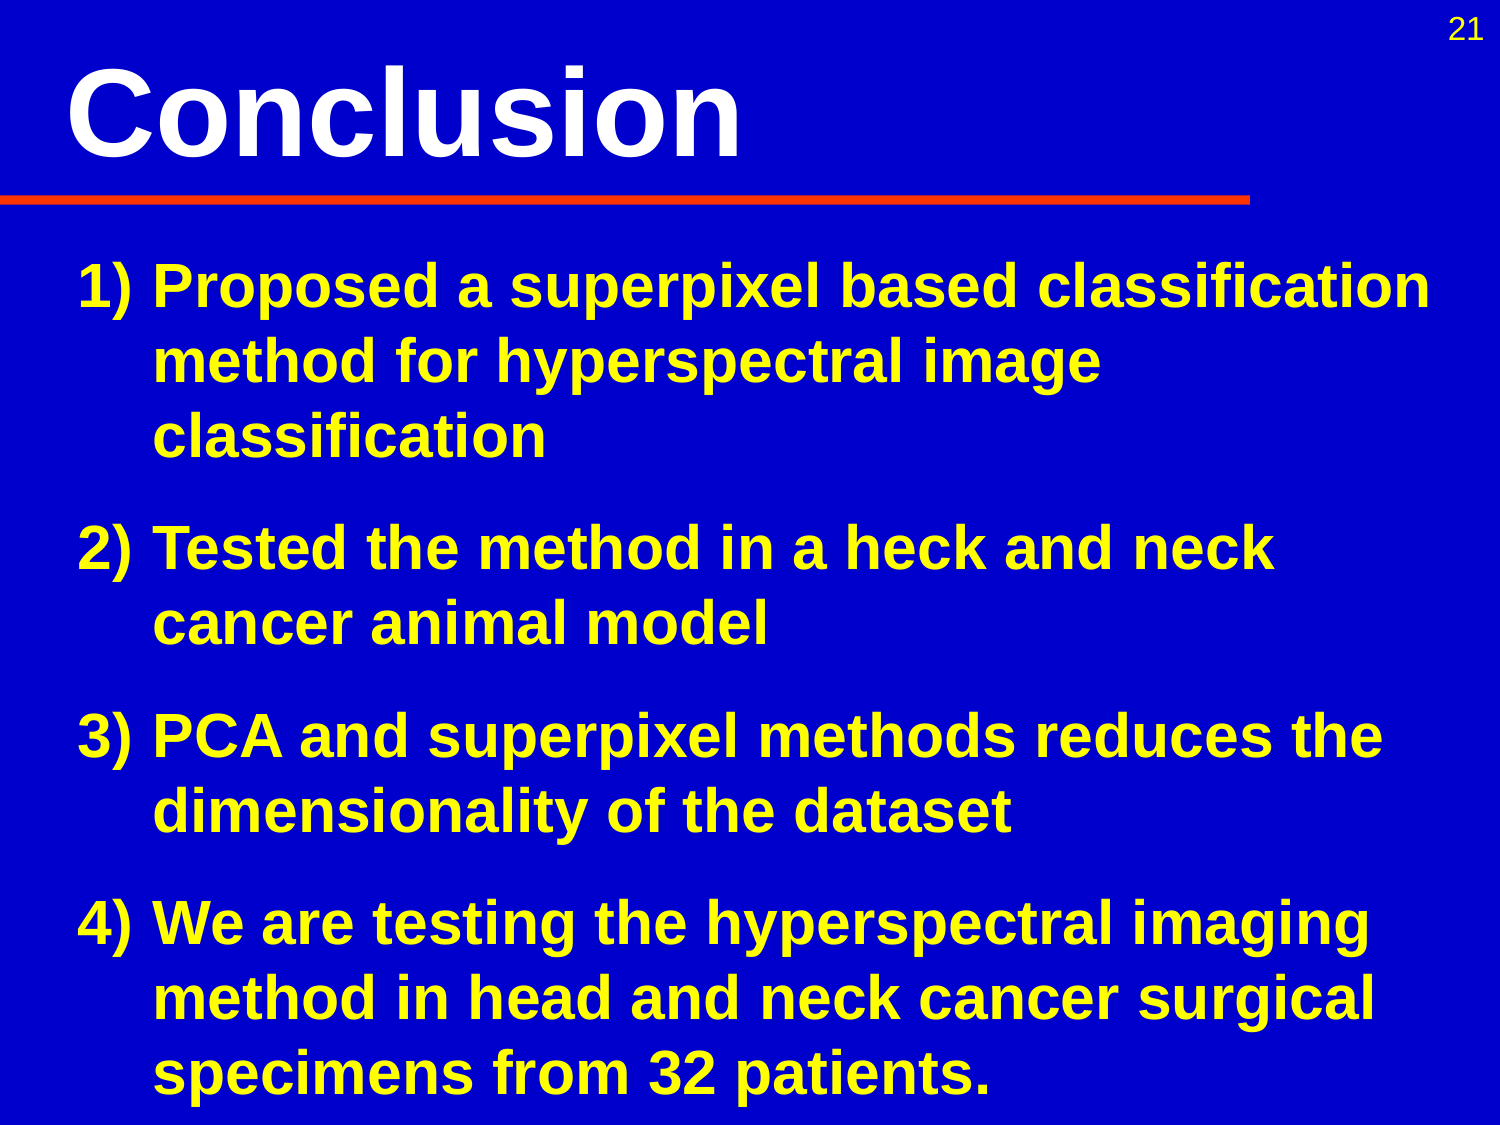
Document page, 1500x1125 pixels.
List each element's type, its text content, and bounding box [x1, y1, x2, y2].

list Proposed a superpixel based classification method for hyperspectral image classification Tested the method in a heck and neck cancer animal model PCA and superpixel methods reduces the dimensionality of the dataset We are testing the hyperspectral imaging method in head and neck cancer surgical specimens from 32 patients. [62, 237, 1500, 976]
title Conclusion [49, 37, 1326, 176]
slide_number 21 [1187, 0, 1500, 76]
